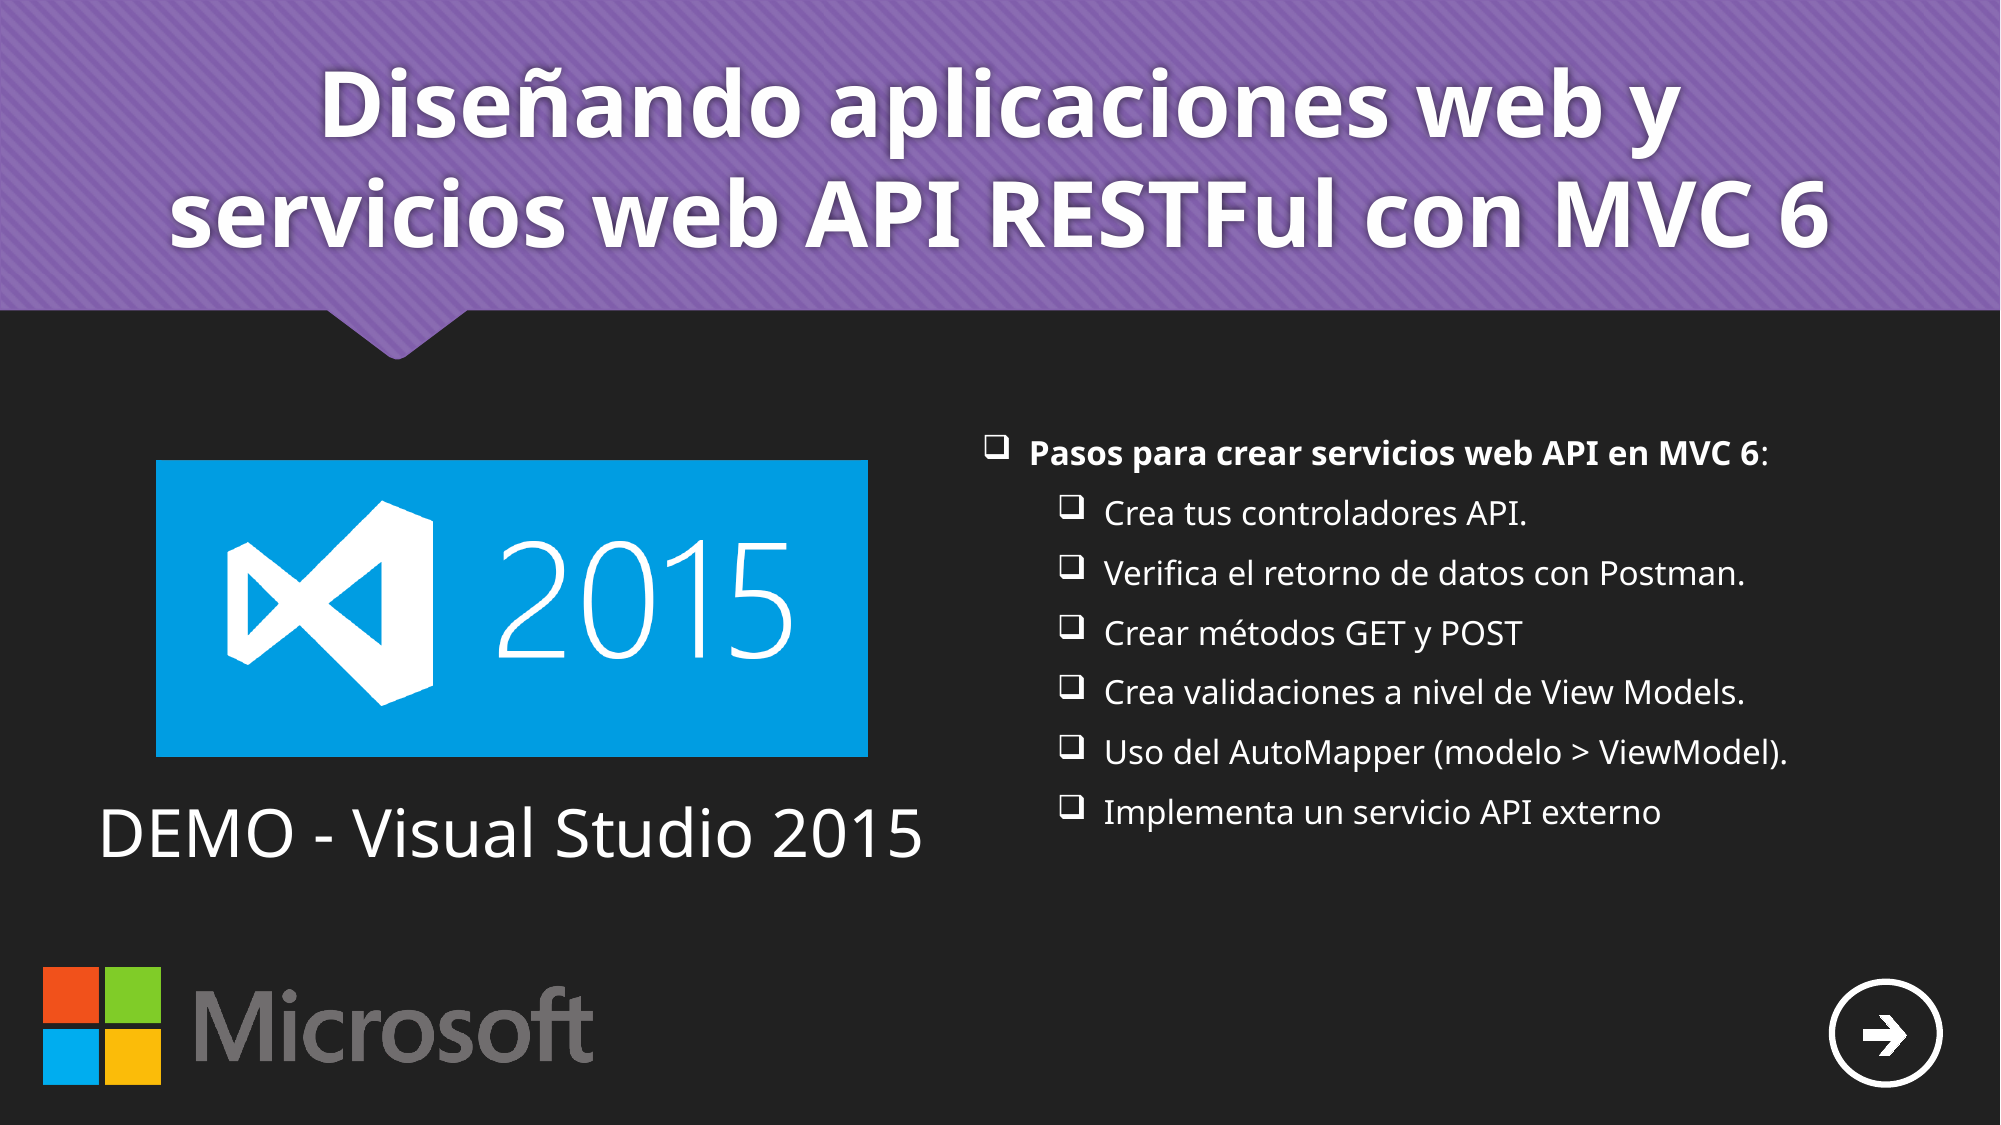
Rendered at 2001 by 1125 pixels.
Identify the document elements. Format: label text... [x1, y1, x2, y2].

picture [228, 502, 432, 705]
title Diseñando aplicaciones web y servicios web API RESTFul con MVC 6 [133, 114, 1868, 274]
text_box DEMO - Visual Studio 2015 [83, 783, 941, 878]
text_box Pasos para crear servicios web API en MVC 6: Crea tus controladores API. Verifica el retorno de datos con Postman. Crear métodos GET y POST Crea validaciones a nivel de View Models. Uso del AutoMapper (modelo > ViewModel). Implementa un servicio API externo [967, 404, 1968, 839]
picture [584, 542, 653, 658]
text_box [1863, 1015, 1907, 1056]
picture [668, 541, 702, 657]
picture [732, 544, 790, 658]
text_box [1830, 980, 1942, 1086]
picture [42, 967, 593, 1085]
picture [499, 542, 564, 657]
